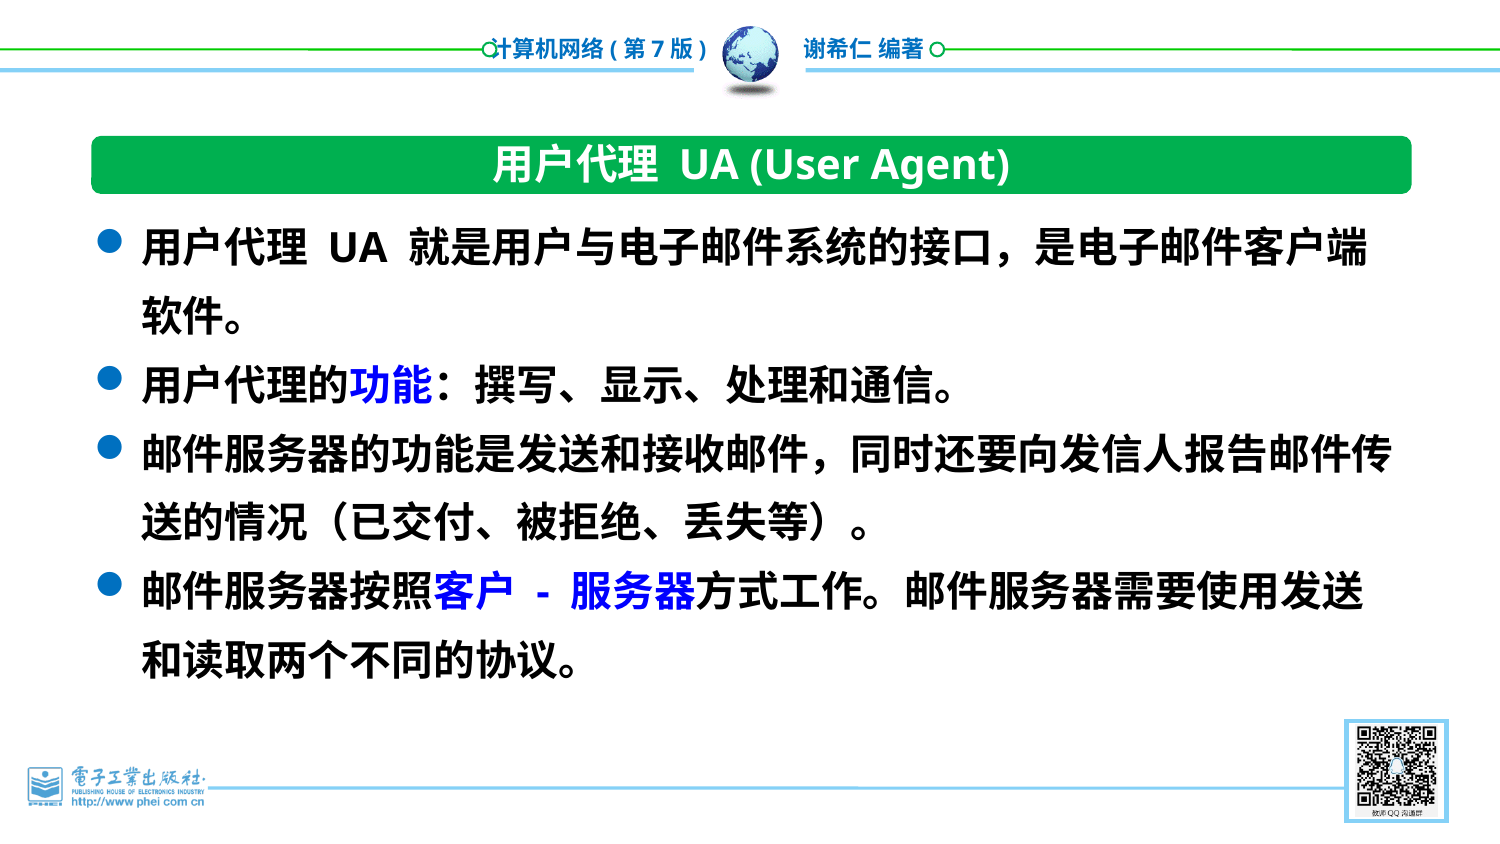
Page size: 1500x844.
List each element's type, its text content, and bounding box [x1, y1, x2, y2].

text_box 用户代理 UA (User Agent) [477, 130, 1026, 195]
text_box [91, 135, 477, 194]
picture [1355, 724, 1438, 817]
text_box [1026, 135, 1412, 194]
text_box 用户代理 UA 就是用户与电子邮件系统的接口，是电子邮件客户端软件。 用户代理的功能：撰写、显示、处理和通信。 邮件服务器的功能是发送和接收邮件，同时还要向发信人报告邮件传送的情况（已交付、被拒绝、丢失等）。 邮件服务器按照客户 - 服务器方式工作。邮件服务器需要使用发送和读取两个不同的协议。 [79, 195, 1412, 691]
picture [23, 764, 208, 809]
picture [720, 24, 780, 100]
